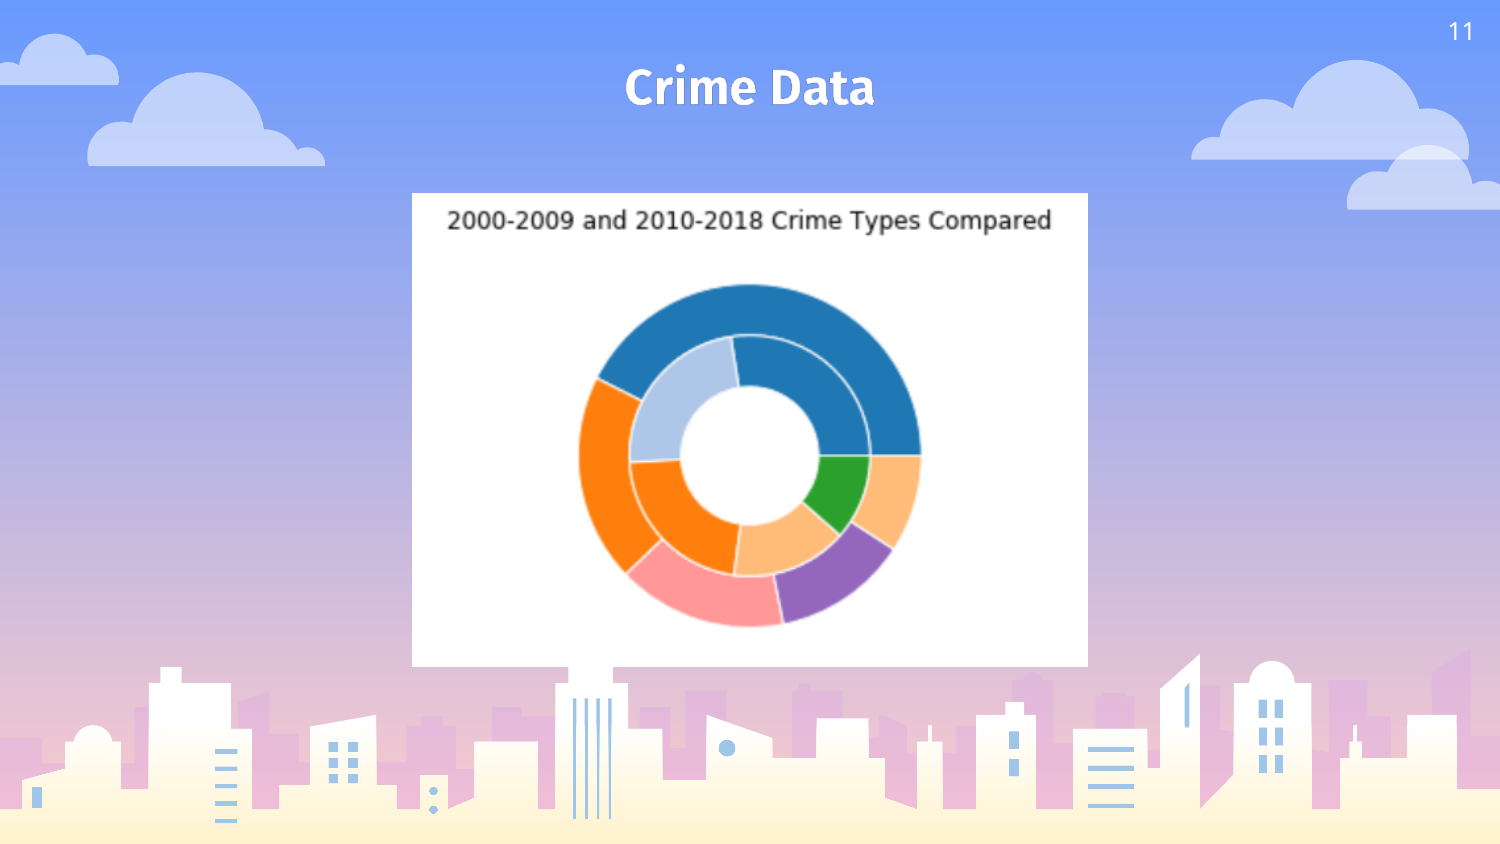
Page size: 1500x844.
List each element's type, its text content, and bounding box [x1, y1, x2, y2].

slide_number 11 [1400, 0, 1491, 65]
picture [139, 31, 1361, 148]
picture [411, 193, 1089, 667]
